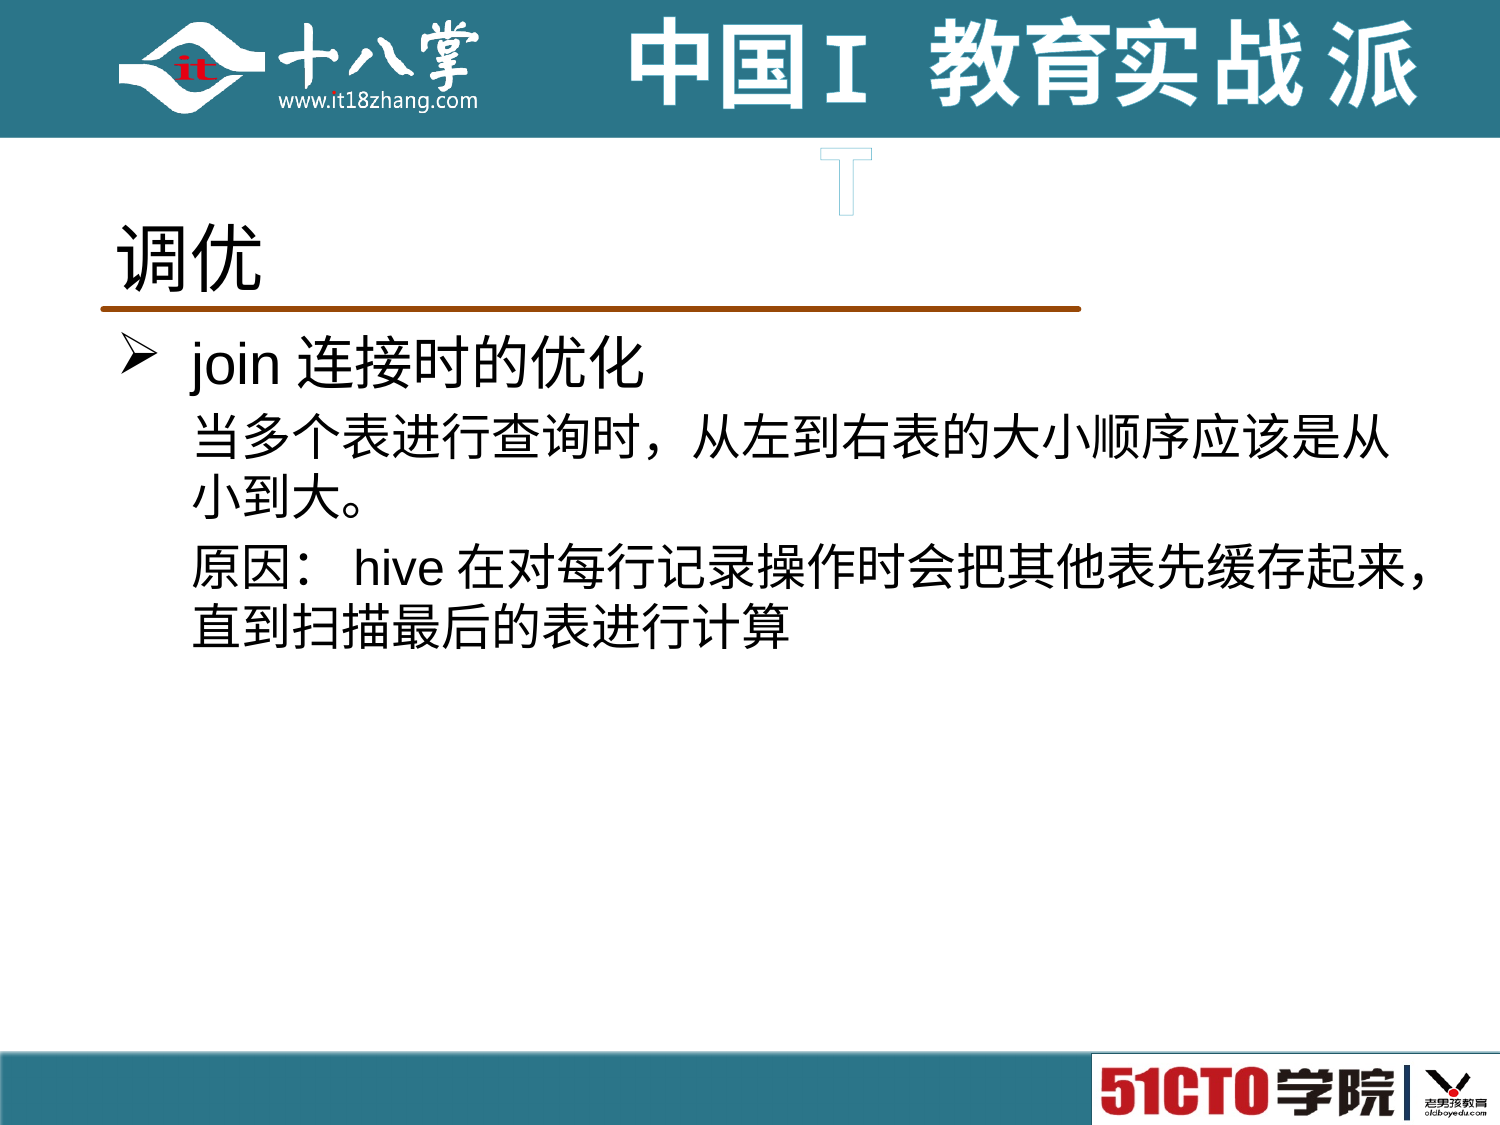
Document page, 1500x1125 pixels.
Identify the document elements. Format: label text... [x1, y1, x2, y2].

list join连接时的优化 当多个表进行查询时，从左到右表的大小顺序应该是从小到大。 原因：hive在对每行记录操作时会把其他表先缓存起来，直到扫描最后的表进行计算 [101, 318, 1424, 1035]
title 调优 [100, 204, 1424, 303]
picture [1092, 1054, 1500, 1125]
picture [119, 20, 479, 114]
